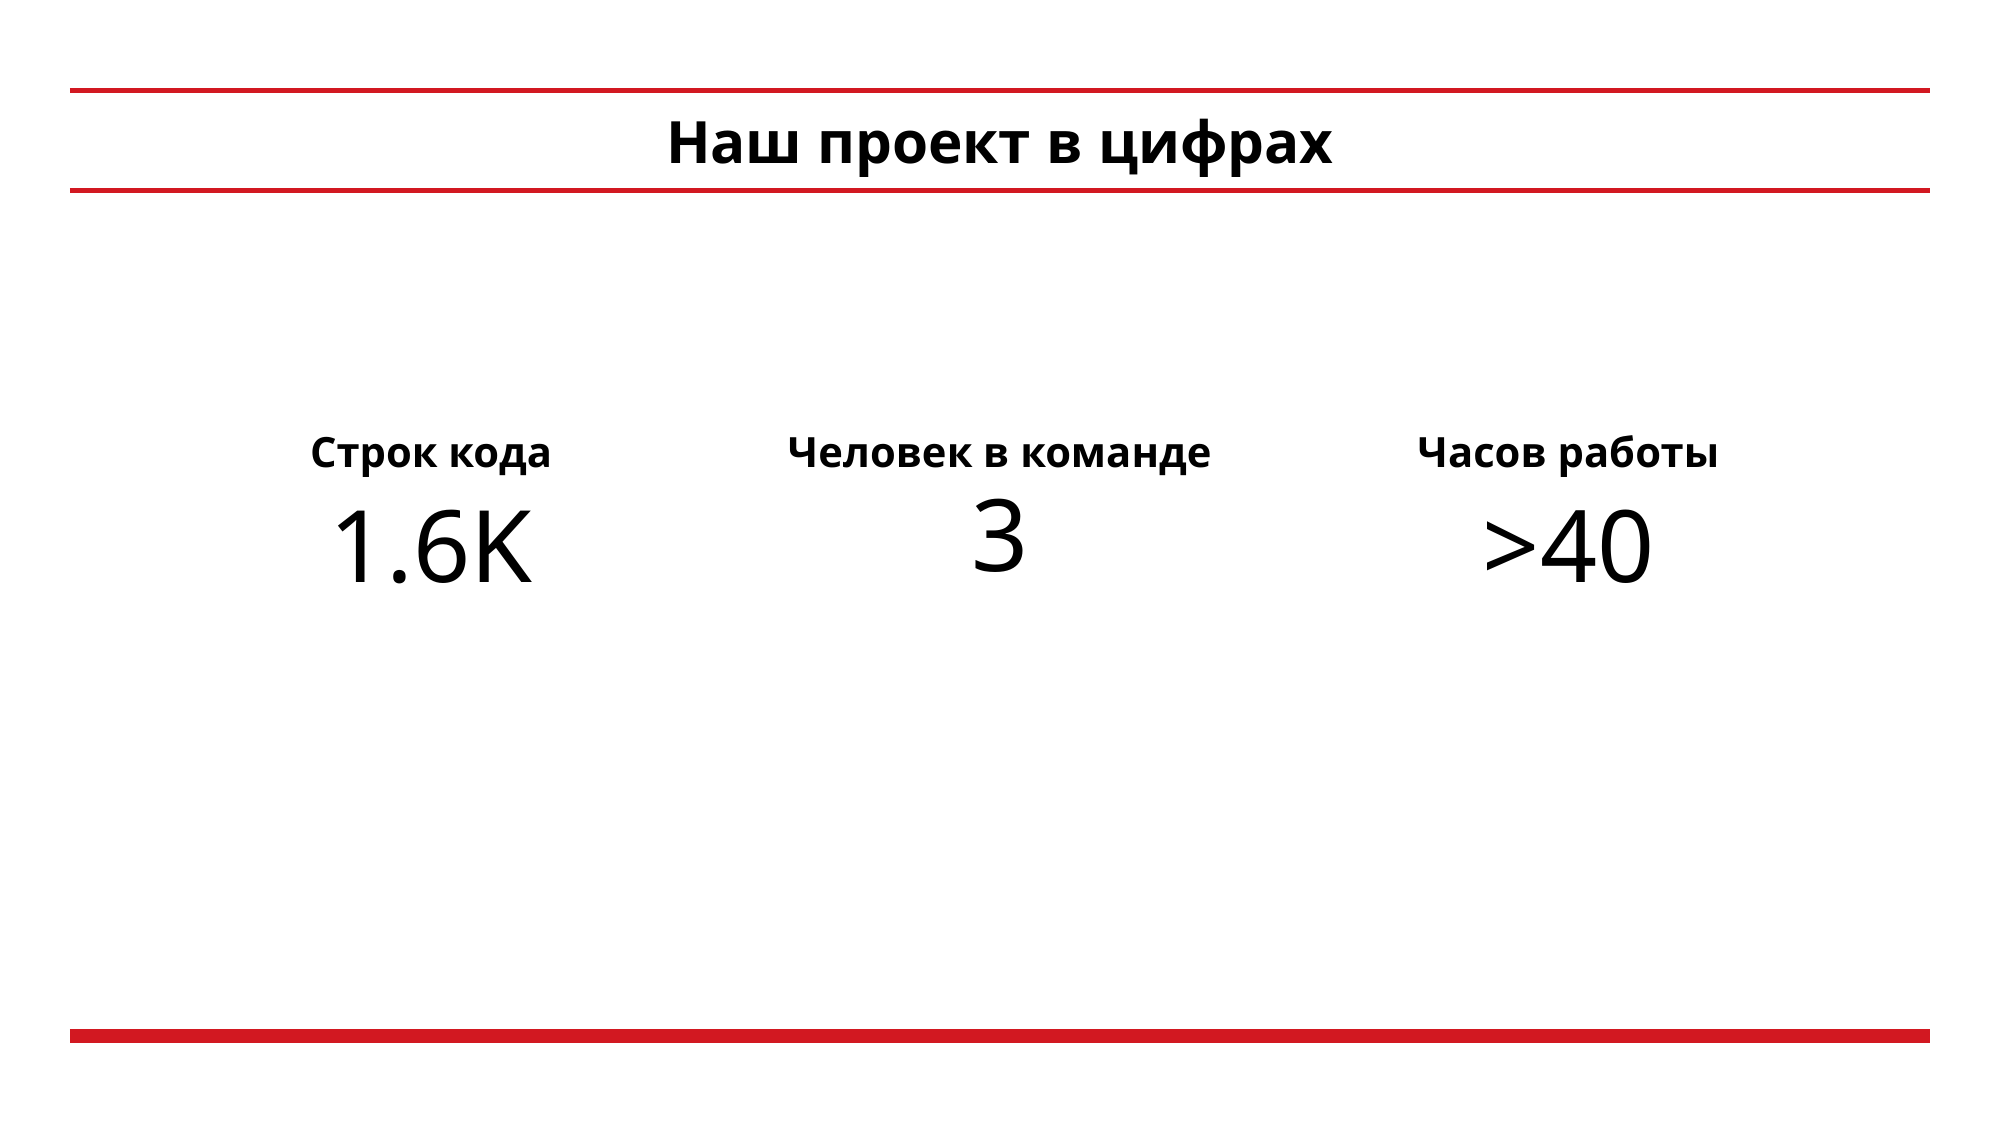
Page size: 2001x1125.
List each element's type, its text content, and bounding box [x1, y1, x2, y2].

text_box 1.6K [164, 484, 699, 611]
text_box >40 [1301, 484, 1836, 611]
text_box Наш проект в цифрах [329, 98, 1671, 183]
text_box Строк кода [164, 418, 699, 484]
text_box Человек в команде [732, 418, 1267, 484]
text_box 3 [732, 484, 1267, 599]
text_box Часов работы [1301, 418, 1836, 484]
